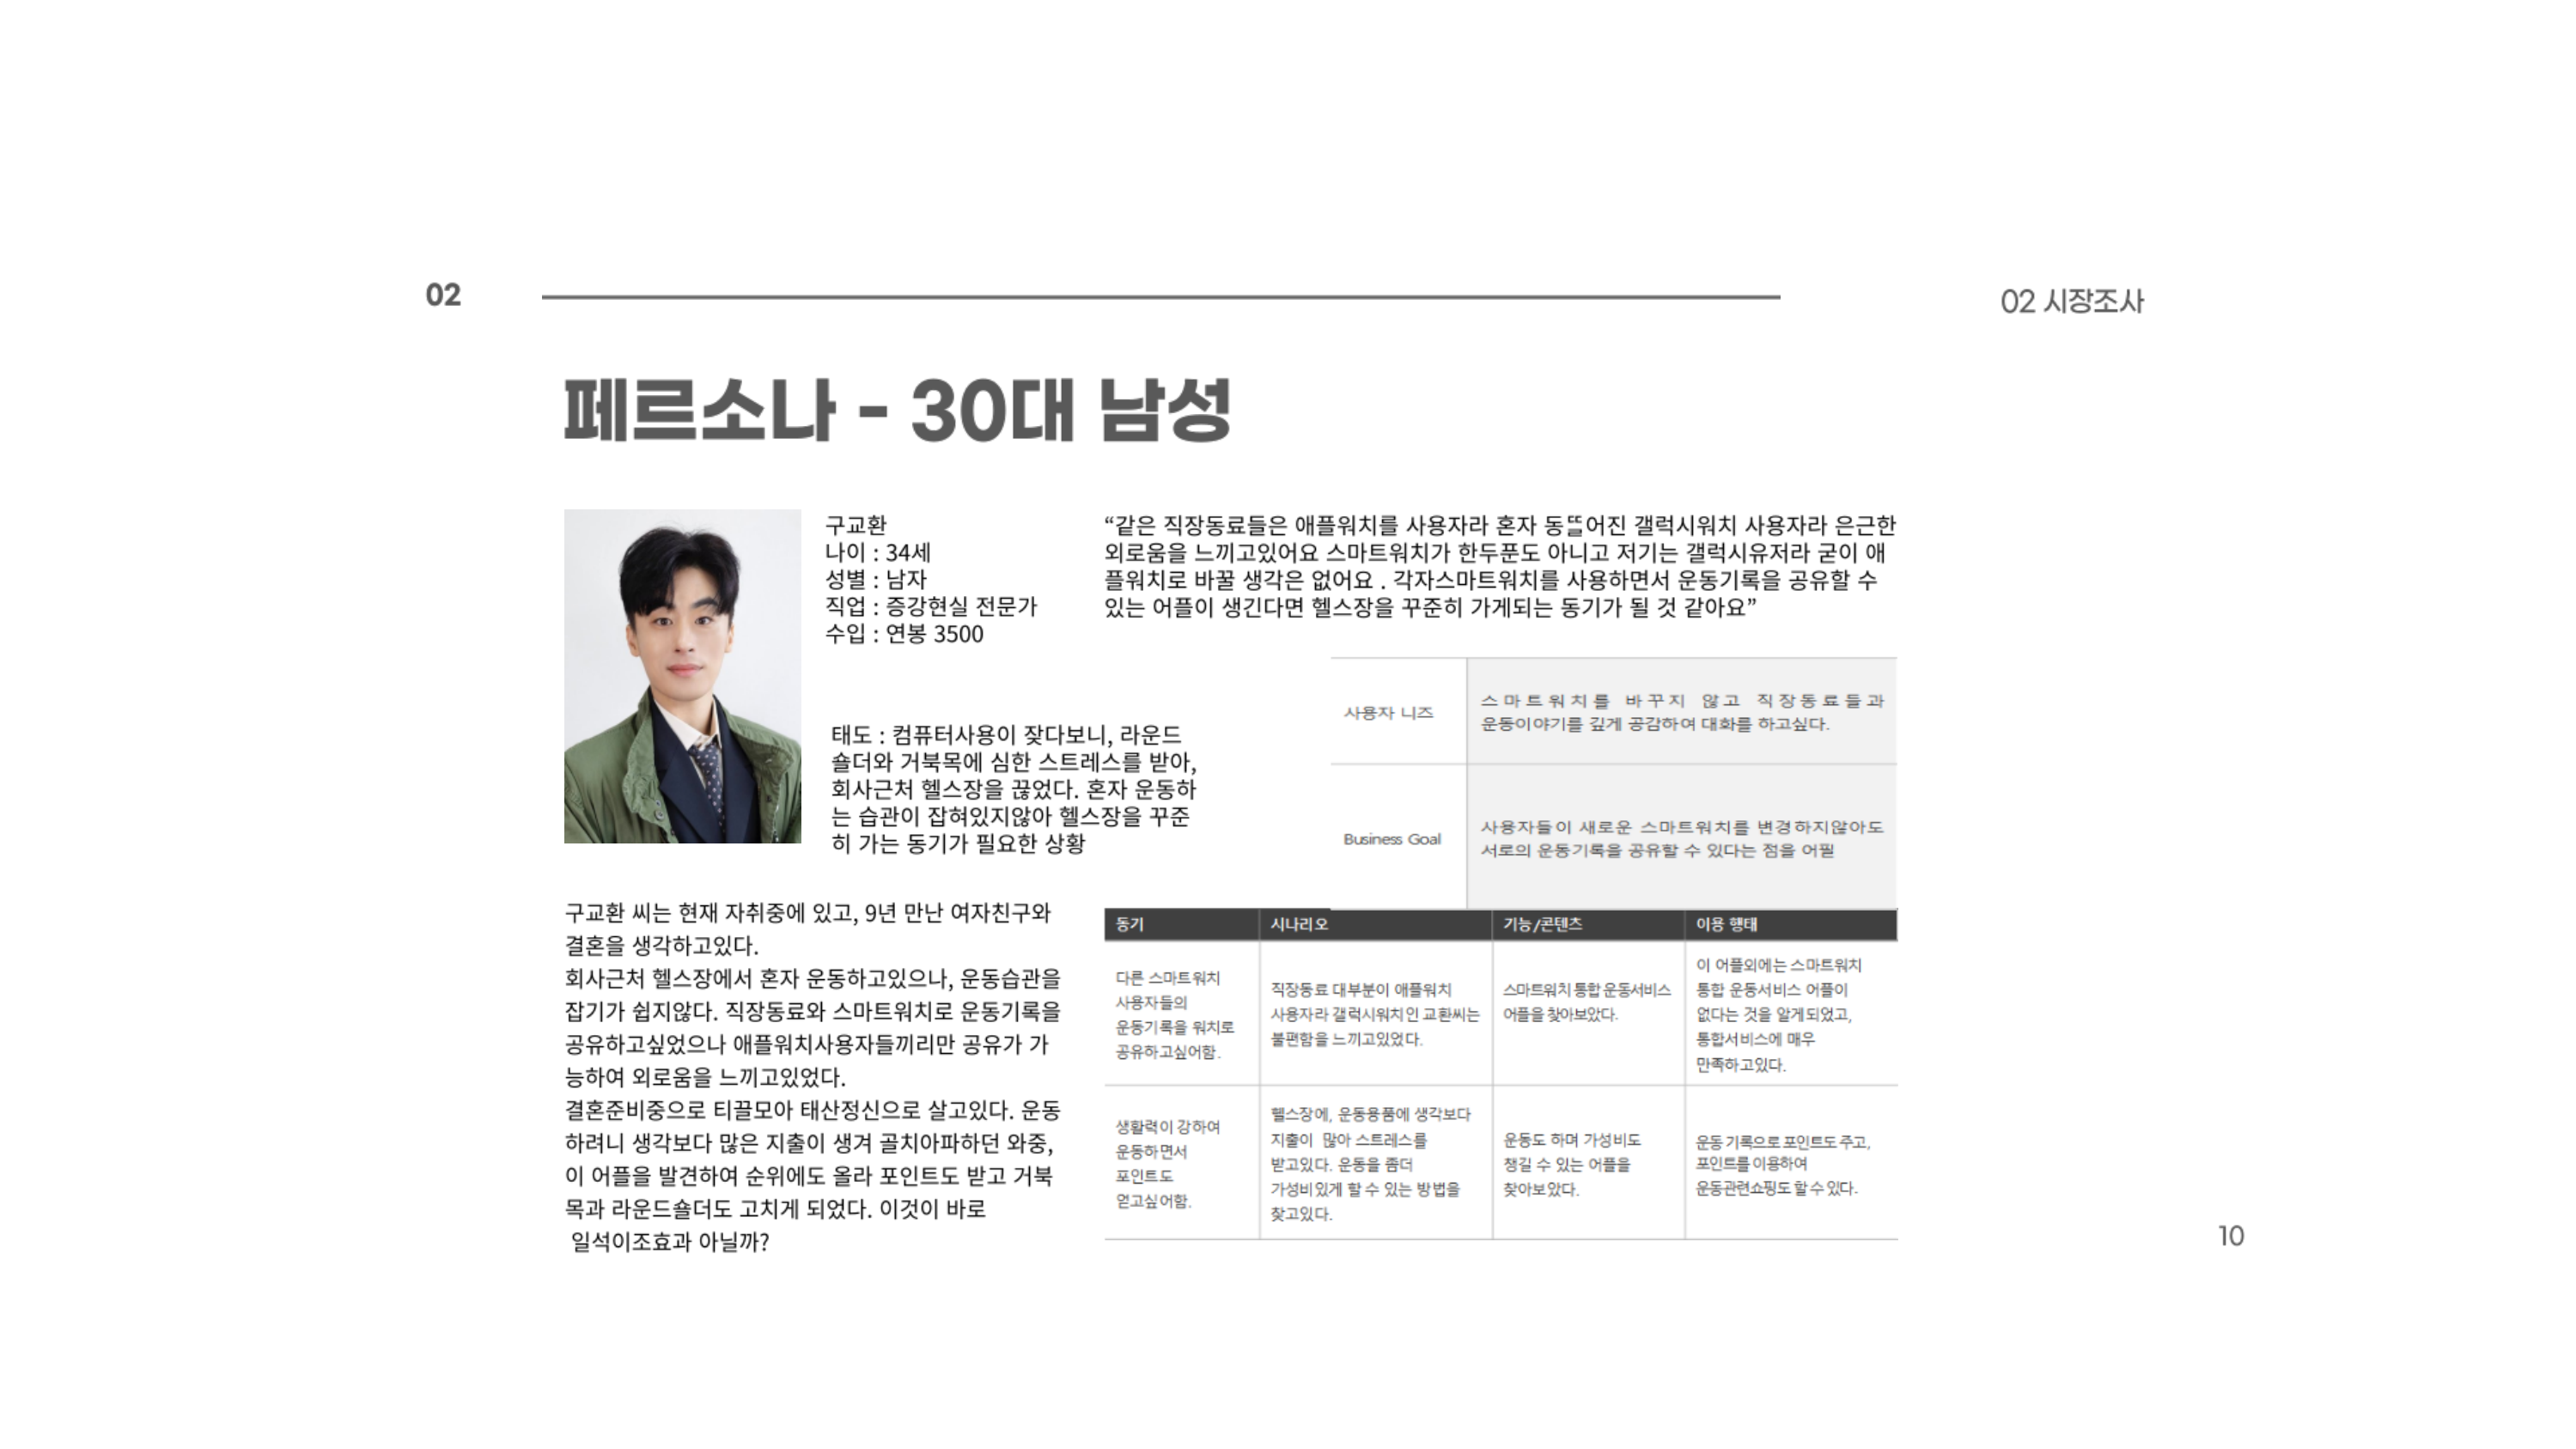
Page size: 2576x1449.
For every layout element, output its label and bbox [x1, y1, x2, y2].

picture [826, 715, 1208, 871]
picture [820, 505, 1049, 661]
picture [551, 358, 1264, 478]
picture [1810, 274, 2158, 336]
text_box [1330, 656, 1898, 911]
picture [561, 892, 1073, 1269]
text_box [564, 508, 801, 844]
text_box [542, 291, 1781, 305]
text_box [1103, 906, 1898, 1241]
picture [2213, 1219, 2257, 1265]
picture [422, 275, 475, 330]
picture [1099, 505, 1908, 635]
